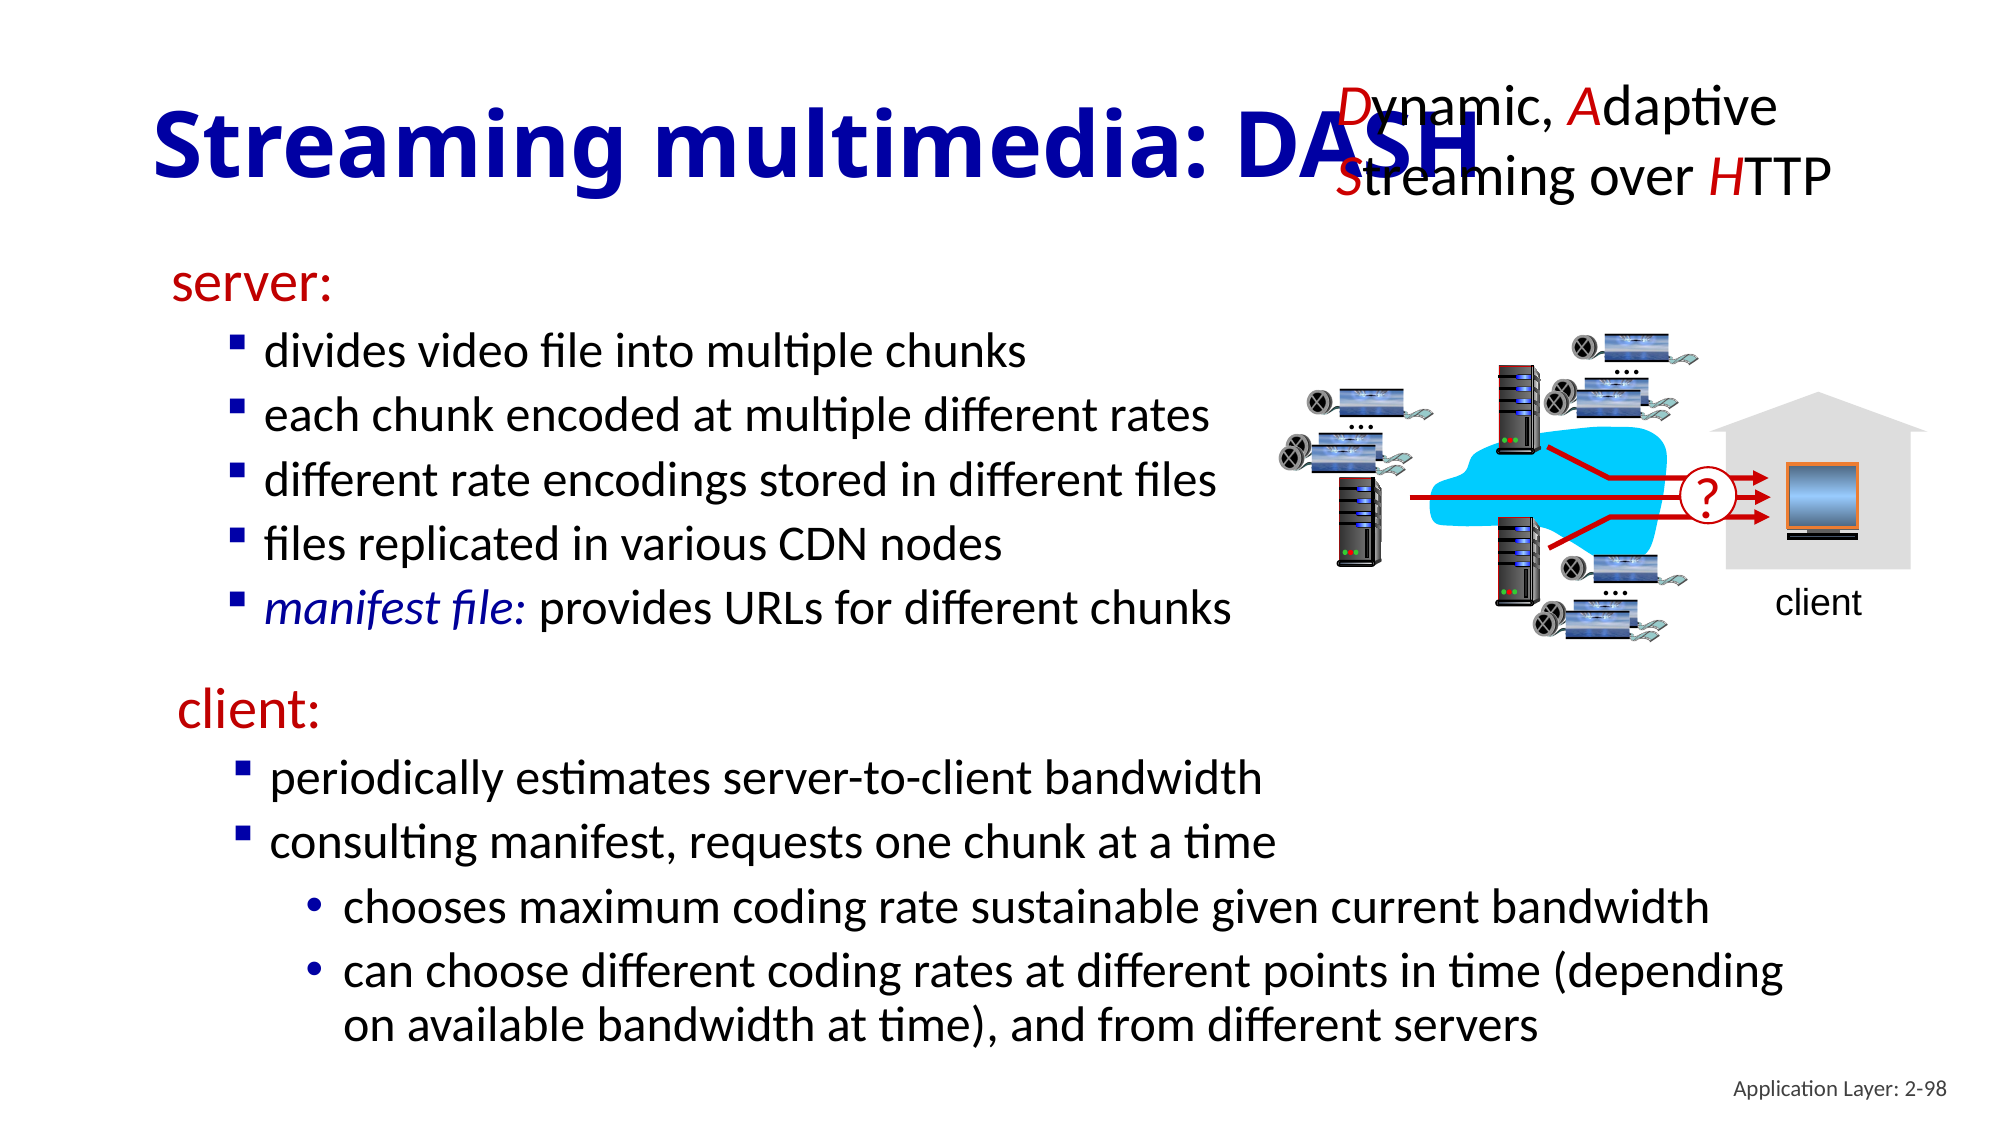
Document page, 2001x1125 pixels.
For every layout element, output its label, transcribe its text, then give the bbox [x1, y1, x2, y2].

text_box Dynamic, Adaptive Streaming over HTTP [1321, 59, 1870, 215]
text_box [1576, 534, 1655, 546]
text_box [1496, 365, 1542, 454]
slide_number Application Layer: 2- [1512, 1056, 1963, 1117]
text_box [1532, 546, 1688, 646]
text_box [1550, 515, 1679, 546]
text_box client [1760, 570, 1878, 631]
text_box [1434, 426, 1667, 495]
title Streaming multimedia: DASH [137, 74, 1863, 221]
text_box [1679, 453, 1737, 540]
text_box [1496, 517, 1541, 606]
text_box [1434, 500, 1663, 538]
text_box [1543, 325, 1699, 425]
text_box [1787, 464, 1858, 539]
text_box client: periodically estimates server-to-client bandwidth consulting manifest, requests one chunk at a time chooses maximum coding rate sustainable given current bandwidth can choose different coding rates at different points in time (depending on available bandwidth at time), and from different servers [140, 670, 1842, 1092]
text_box server: divides video file into multiple chunks each chunk encoded at multiple different rates different rate encodings stored in different files files replicated in various CDN nodes manifest file: provides URLs for different chunks [134, 243, 1836, 1073]
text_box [1709, 391, 1928, 570]
text_box [1546, 445, 1679, 480]
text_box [1278, 380, 1434, 567]
